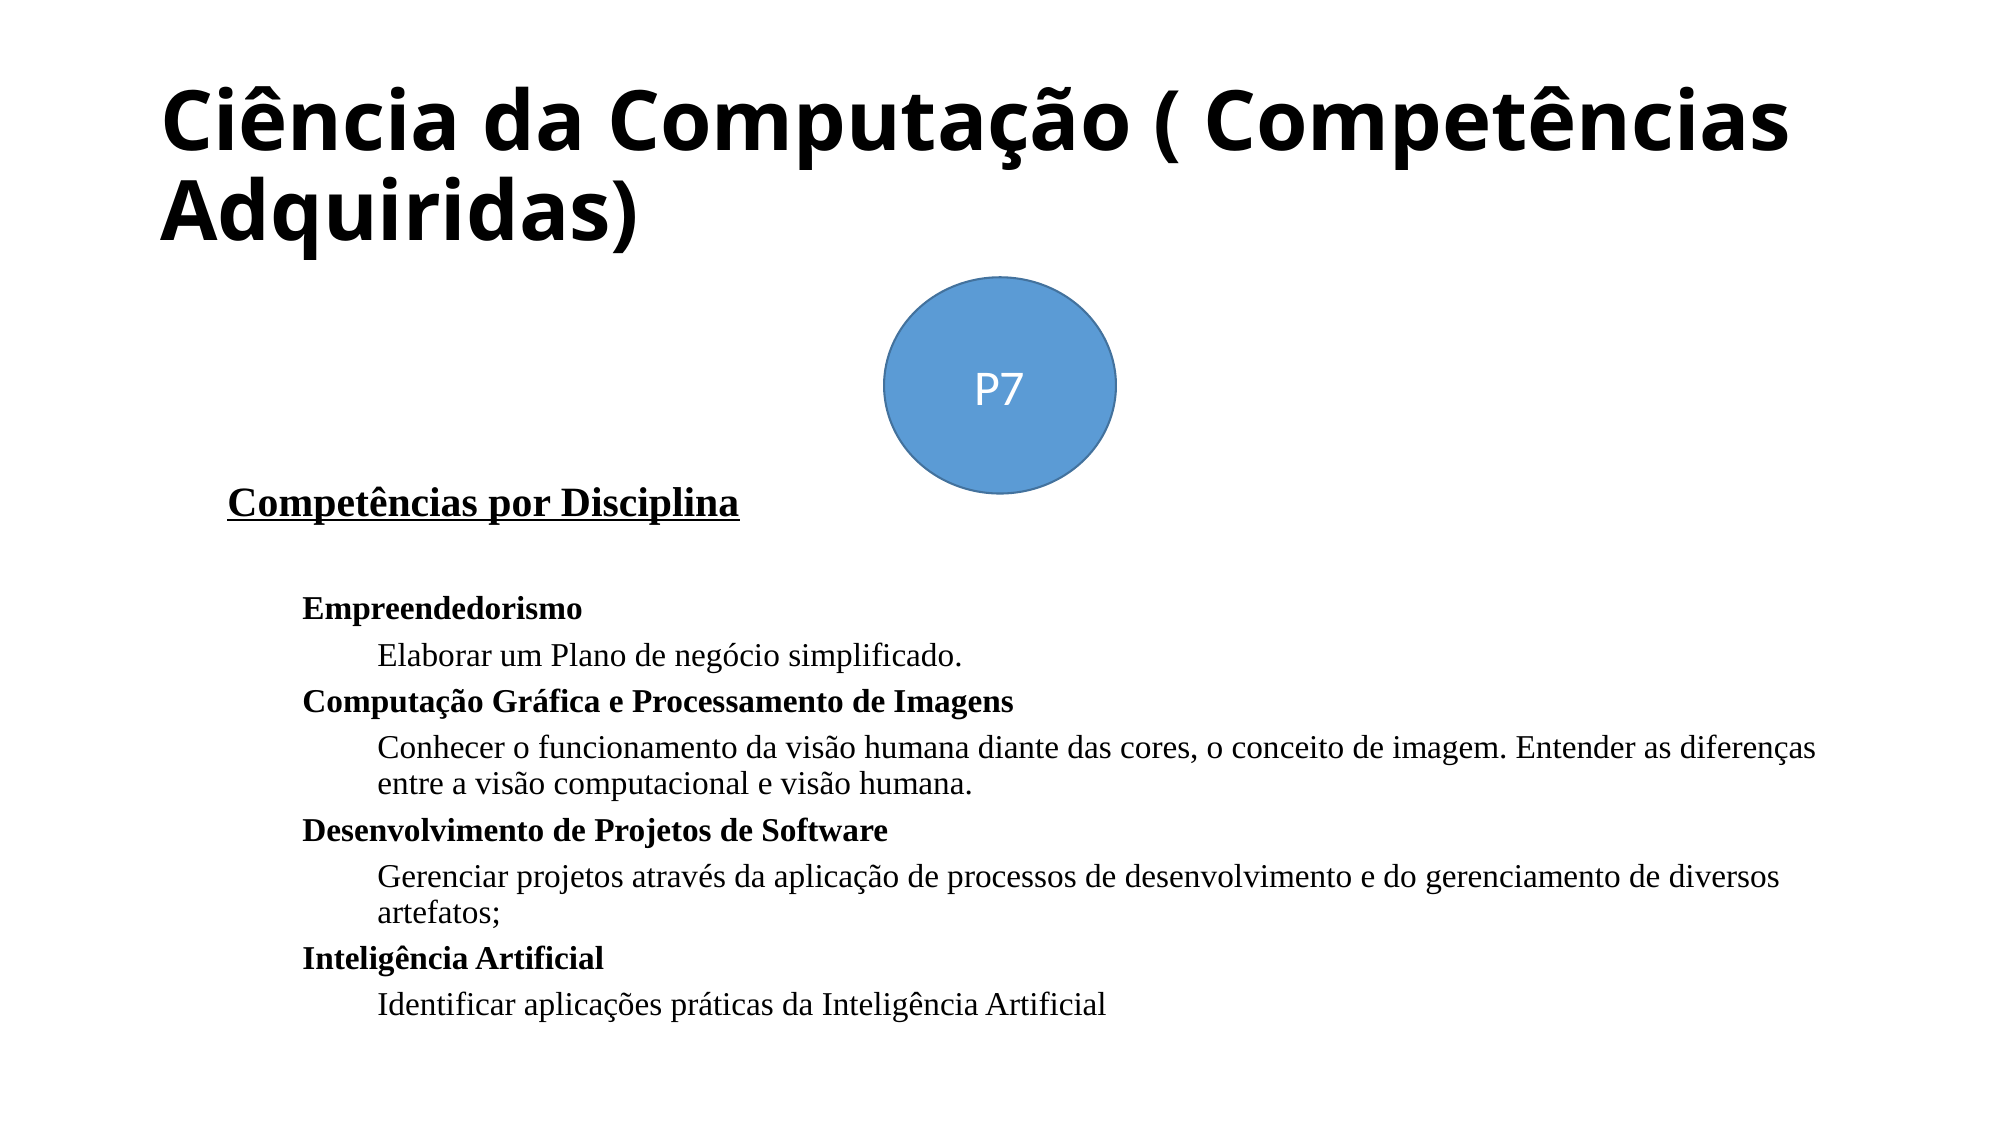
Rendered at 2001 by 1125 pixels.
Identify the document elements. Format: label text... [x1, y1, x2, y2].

text_box P7 [883, 278, 1117, 495]
list Competências por Disciplina Empreendedorismo Elaborar um Plano de negócio simplificado. Computação Gráfica e Processamento de Imagens Conhecer o funcionamento da visão humana diante das cores, o conceito de imagem. Entender as diferenças entre a visão computacional e visão humana. Desenvolvimento de Projetos de Software Gerenciar projetos através da aplicação de processos de desenvolvimento e do gerenciamento de diversos artefatos; Inteligência Artificial Identificar aplicações práticas da Inteligência Artificial [137, 472, 1863, 1111]
title Ciência da Computação ( Competências Adquiridas) [145, 59, 1871, 278]
